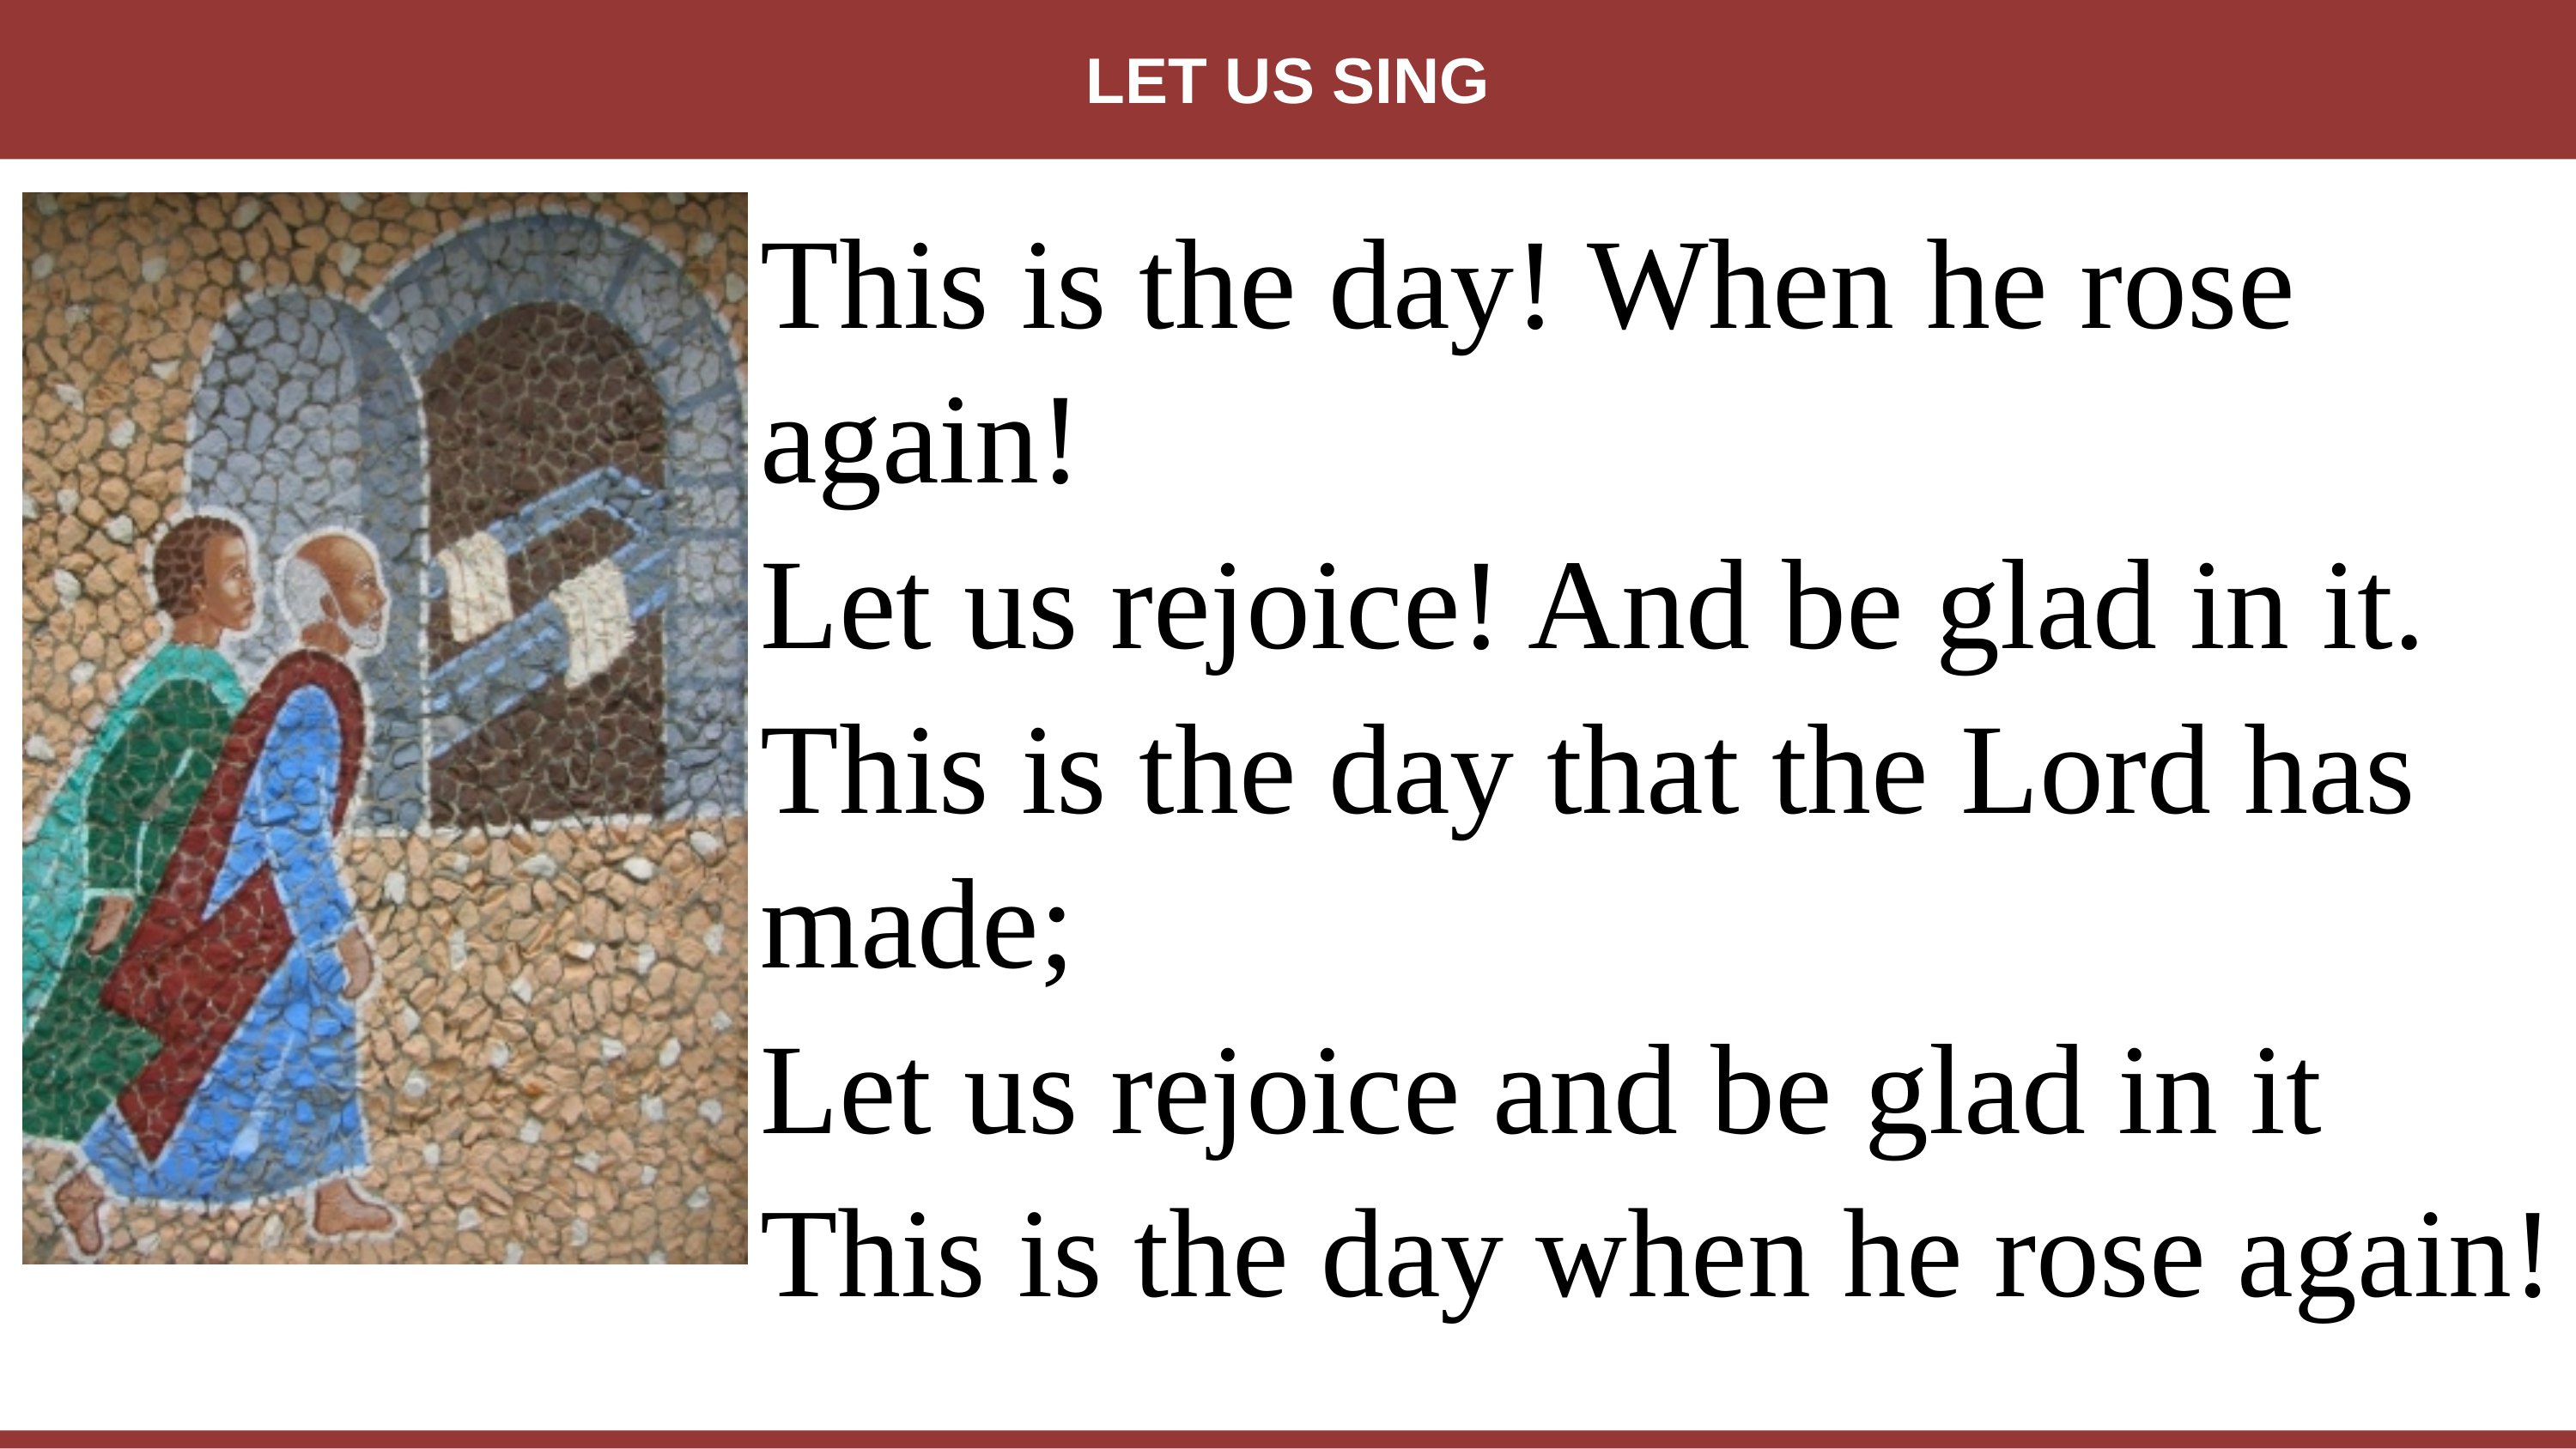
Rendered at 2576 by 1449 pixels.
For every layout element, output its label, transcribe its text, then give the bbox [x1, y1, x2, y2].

title Let us sing [0, 0, 2576, 160]
text_box [0, 1430, 2576, 1449]
picture [22, 192, 748, 1264]
subtitle This is the day! When he rose again! Let us rejoice! And be glad in it. This is the day that the Lord has made; Let us rejoice and be glad in it This is the day when he rose again! [747, 192, 2576, 1413]
